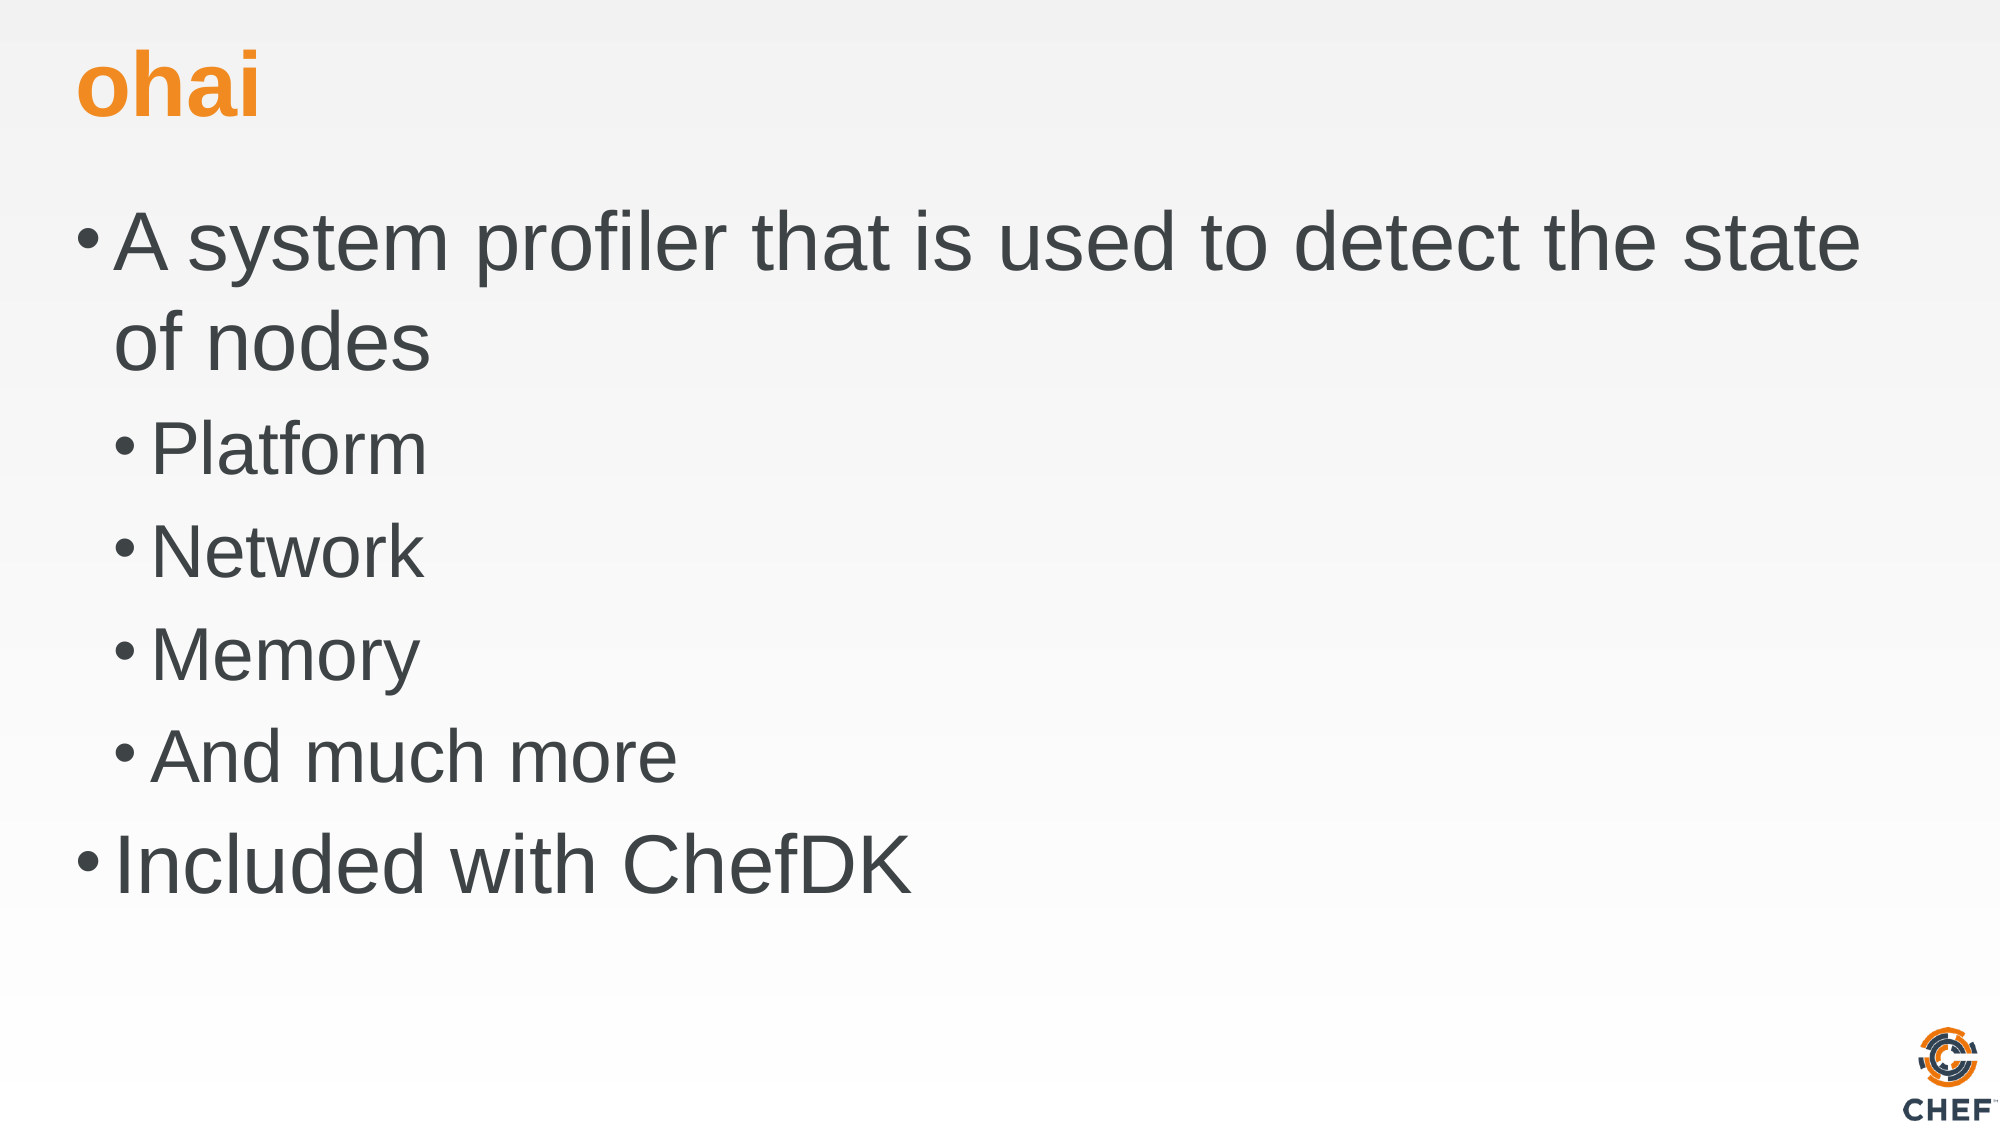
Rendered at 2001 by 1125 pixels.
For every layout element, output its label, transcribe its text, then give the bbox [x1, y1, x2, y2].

picture [1903, 1027, 1998, 1121]
list A system profiler that is used to detect the state of nodes Platform Network Memory And much more Included with ChefDK [75, 187, 1913, 1050]
title ohai [75, 37, 1913, 140]
